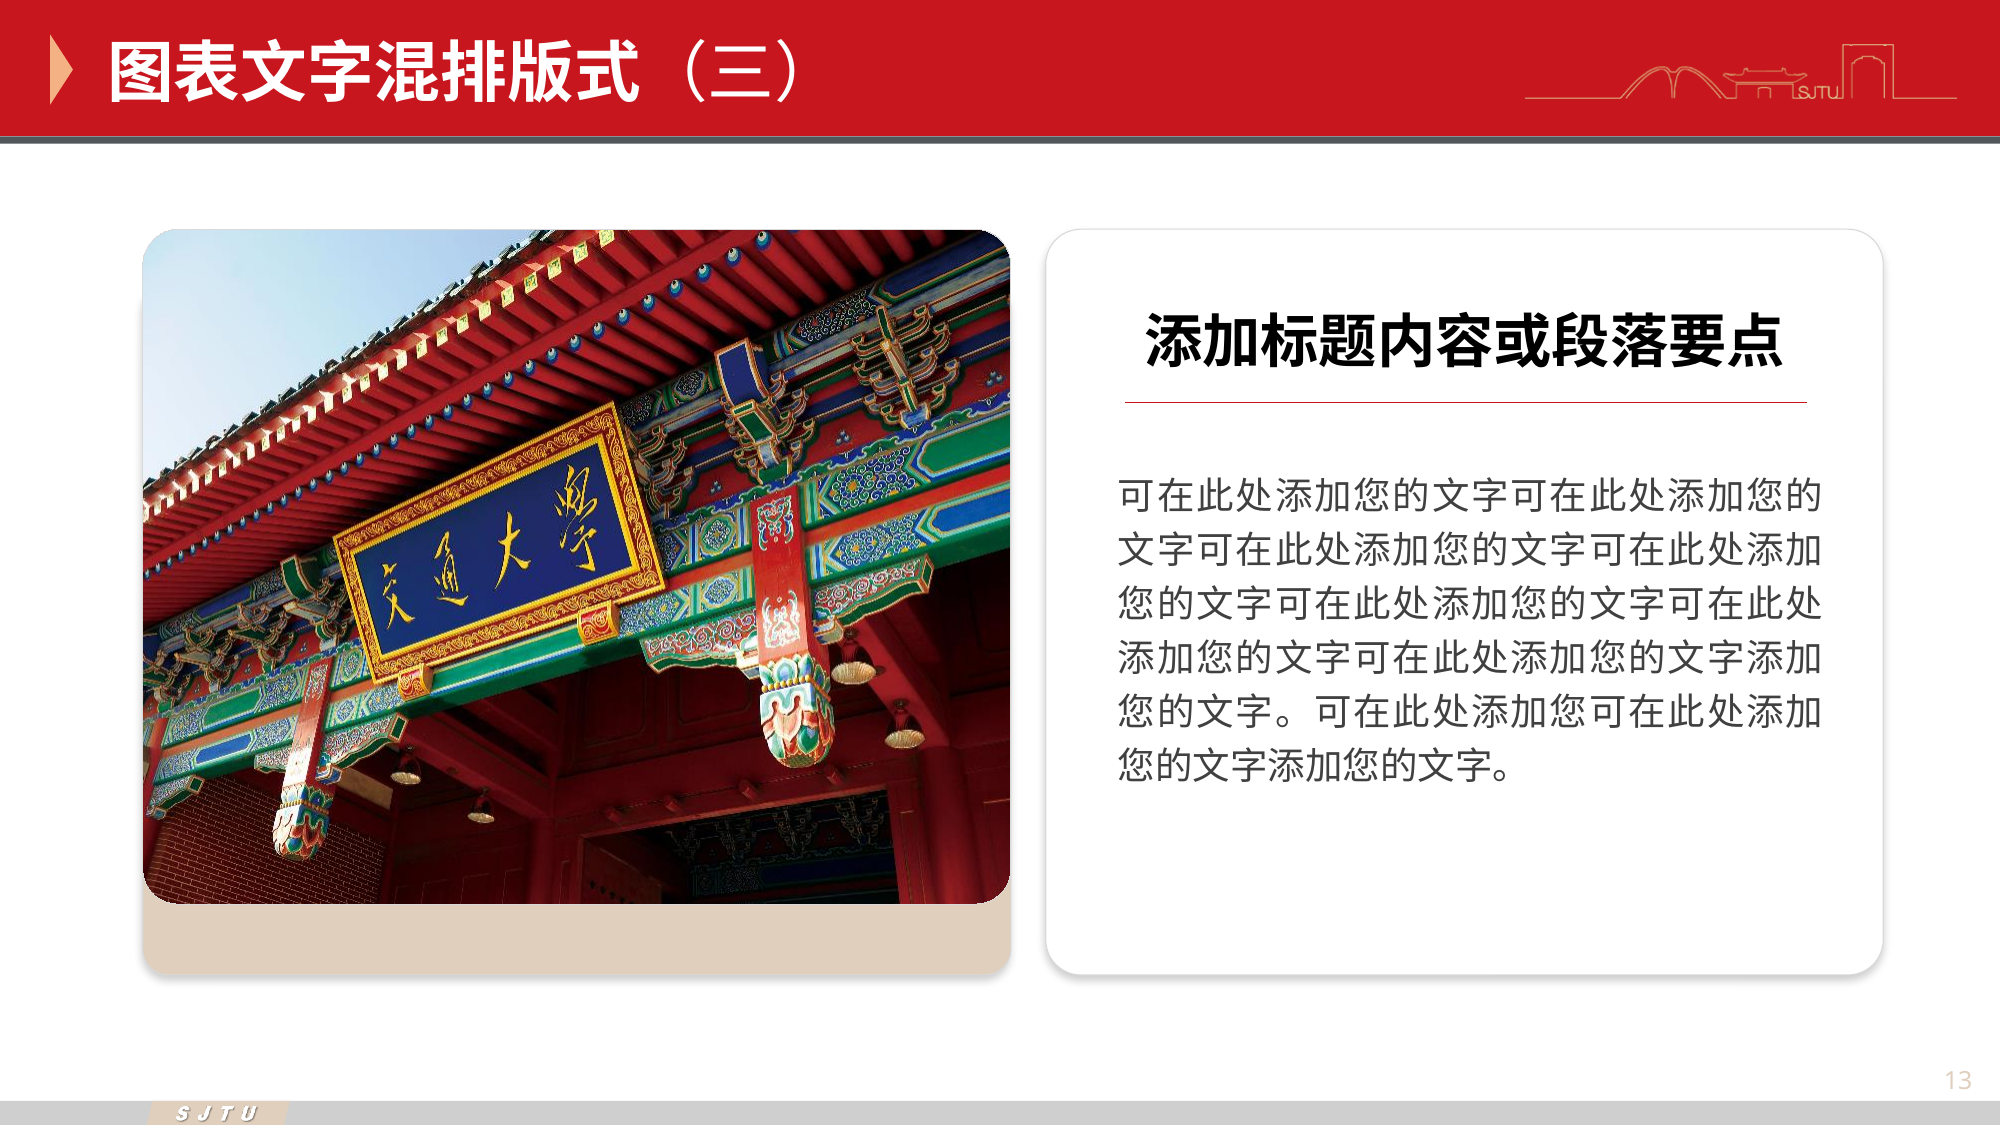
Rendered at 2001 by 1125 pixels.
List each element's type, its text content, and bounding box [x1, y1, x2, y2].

picture [142, 229, 1011, 905]
text_box 添加标题内容或段落要点 [1129, 276, 1800, 382]
text_box 可在此处添加您的文字可在此处添加您的文字可在此处添加您的文字可在此处添加您的文字可在此处添加您的文字可在此处添加您的文字可在此处添加您的文字添加您的文字。可在此处添加您可在此处添加您的文字添加您的文字。 [1103, 455, 1839, 794]
text_box [1045, 229, 1884, 976]
picture [163, 1102, 275, 1124]
list 图表文字混排版式（三） [92, 20, 1696, 119]
text_box [142, 905, 1011, 975]
slide_number 13 [1817, 1053, 1988, 1110]
